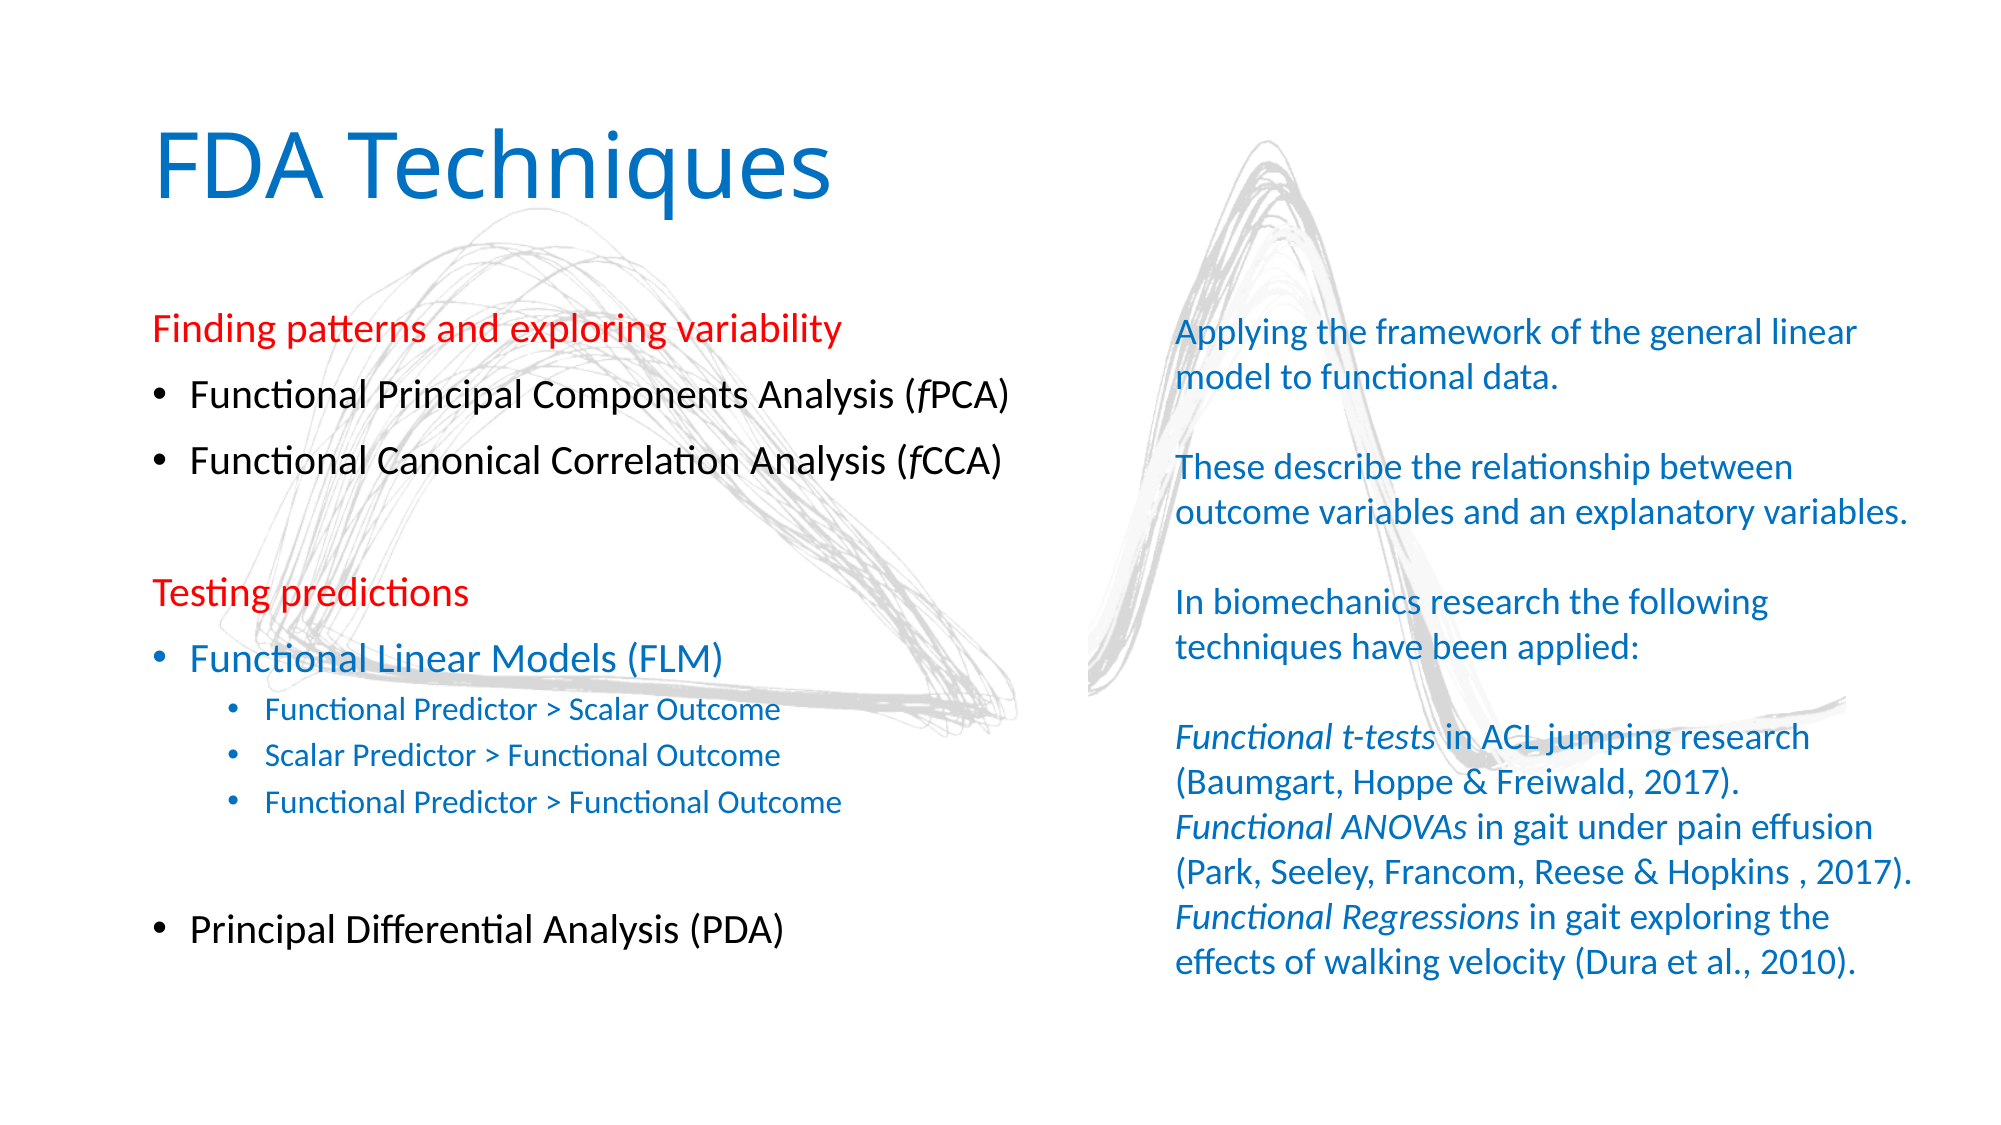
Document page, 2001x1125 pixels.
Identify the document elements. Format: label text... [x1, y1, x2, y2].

title FDA Techniques [137, 59, 1863, 278]
picture [1088, 125, 1846, 775]
text_box Applying the framework of the general linear model to functional data. These describe the relationship between outcome variables and an explanatory variables. In biomechanics research the following techniques have been applied: Functional t-tests in ACL jumping research (Baumgart, Hoppe & Freiwald, 2017). Functional ANOVAs in gait under pain effusion (Park, Seeley, Francom, Reese & Hopkins , 2017). Functional Regressions in gait exploring the effects of walking velocity (Dura et al., 2010). [1160, 299, 1938, 1080]
list Finding patterns and exploring variability Functional Principal Components Analysis (fPCA) Functional Canonical Correlation Analysis (fCCA) Testing predictions Functional Linear Models (FLM) Functional Predictor > Scalar Outcome Scalar Predictor > Functional Outcome Functional Predictor > Functional Outcome Principal Differential Analysis (PDA) [137, 299, 1160, 1014]
picture [192, 171, 1076, 752]
